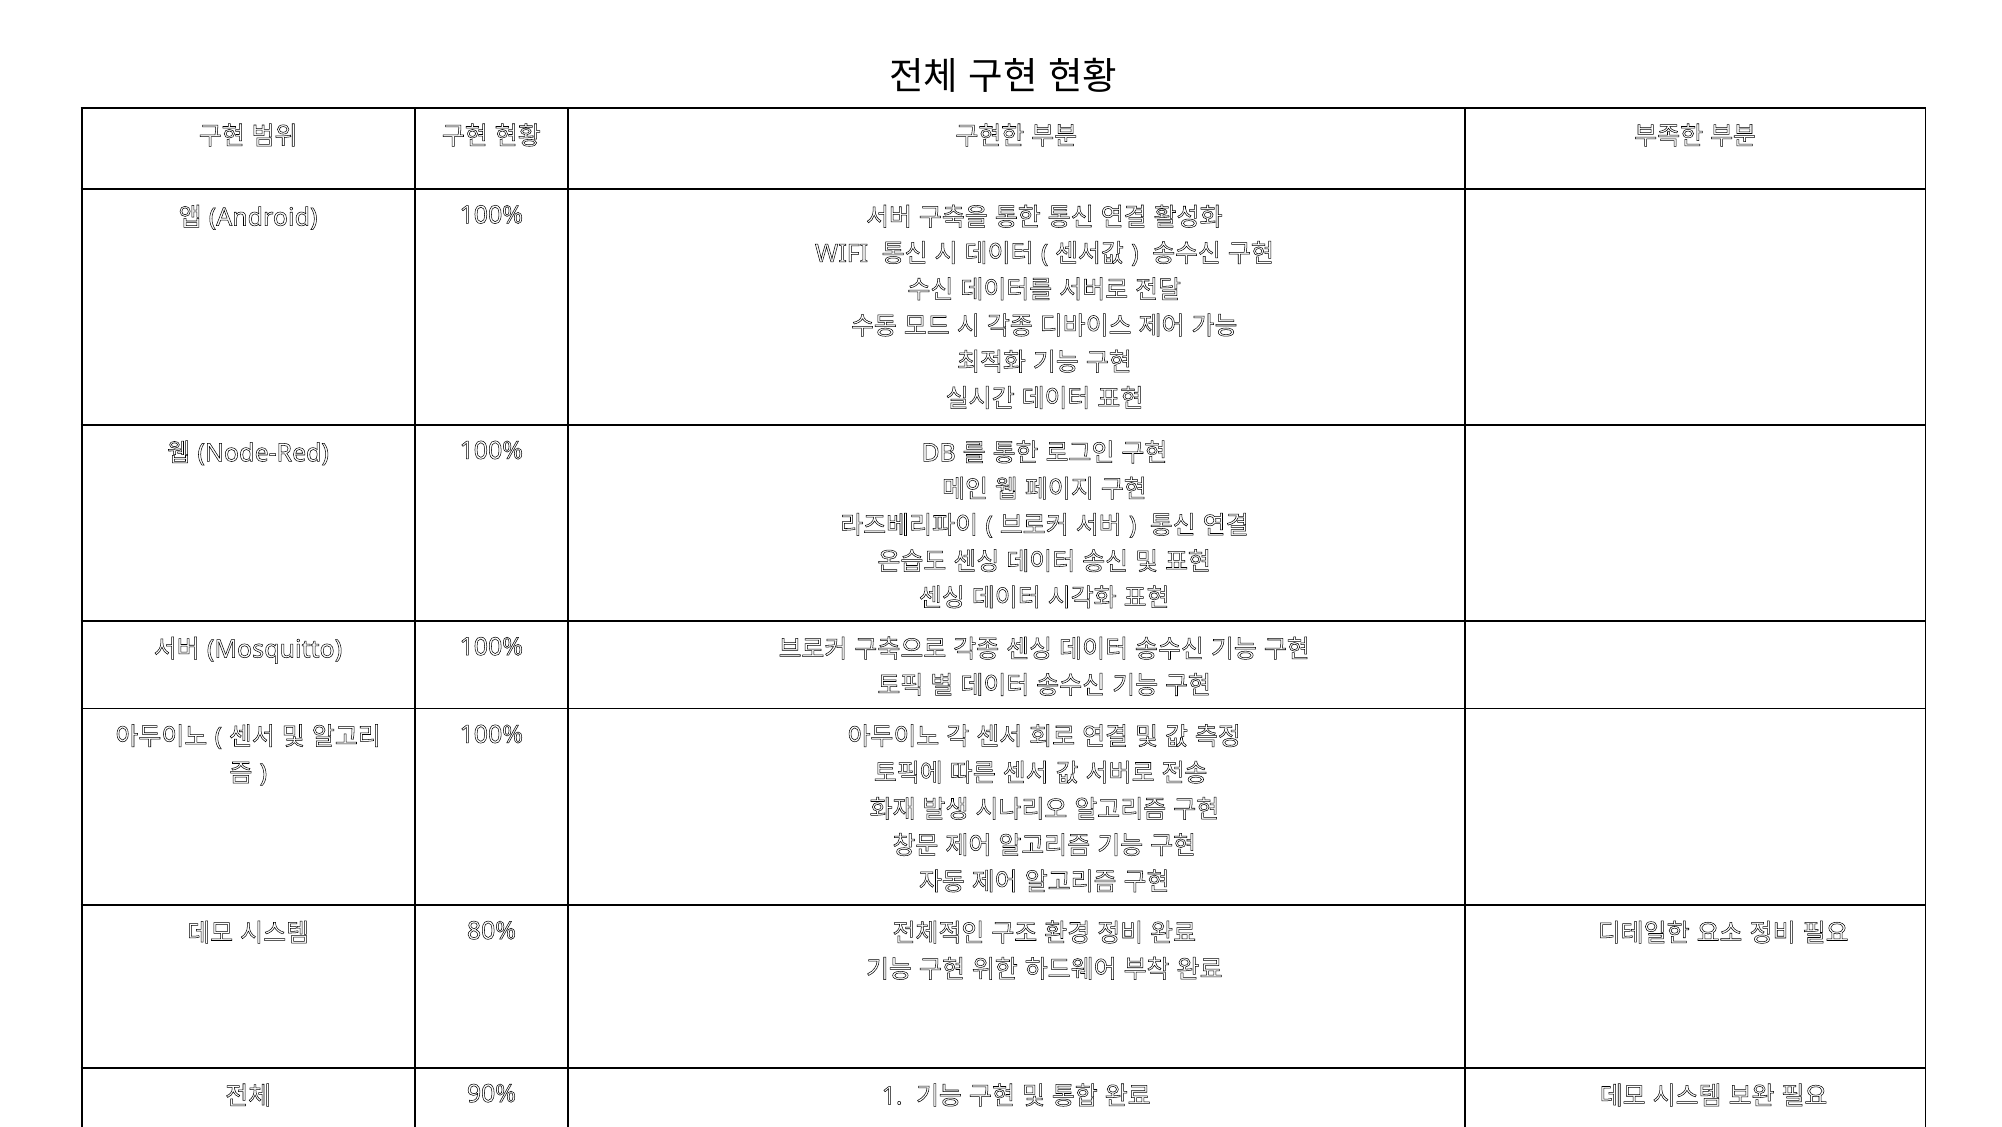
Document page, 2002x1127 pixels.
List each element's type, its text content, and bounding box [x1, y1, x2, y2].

table_cell 부족한 부분 [1466, 109, 1925, 188]
table_header 전체 구현 현황 [82, 39, 1926, 107]
table_cell 구현 현황 [416, 109, 567, 188]
table_cell 구현한 부분 [569, 109, 1464, 188]
table_cell [1466, 622, 1925, 708]
table_cell 앱(Android) [83, 190, 414, 424]
table_cell DB를 통한 로그인 구현 메인 웹 페이지 구현 라즈베리파이(브로커 서버) 통신 연결 온습도 센싱 데이터 송신 및 표현 센싱 데이터 시각화 표현 [569, 426, 1464, 620]
table_cell [1466, 426, 1925, 620]
table_cell 100% [416, 426, 567, 620]
table_cell [1466, 709, 1925, 904]
table_cell 웹(Node-Red) [83, 426, 414, 620]
table_cell 100% [416, 190, 567, 424]
table_cell 서버 구축을 통한 통신 연결 활성화 WIFI 통신 시 데이터(센서값) 송수신 구현 수신 데이터를 서버로 전달 수동 모드 시 각종 디바이스 제어 가능 최적화 기능 구현 실시간 데이터 표현 [569, 190, 1464, 424]
table_cell 100% [416, 622, 567, 708]
table_cell 데모 시스템 보완 필요 [1466, 1069, 1925, 1127]
table_cell 브로커 구축으로 각종 센싱 데이터 송수신 기능 구현 토픽 별 데이터 송수신 기능 구현 [569, 622, 1464, 708]
table_cell 1. 기능 구현 및 통합 완료 [569, 1069, 1464, 1127]
table_cell [1466, 190, 1925, 424]
table_cell 구현 범위 [83, 109, 414, 188]
table_cell 전체적인 구조 환경 정비 완료 기능 구현 위한 하드웨어 부착 완료 [569, 906, 1464, 1067]
table_cell 100% [416, 709, 567, 904]
table_cell 데모 시스템 [83, 906, 414, 1067]
table_cell 서버(Mosquitto) [83, 622, 414, 708]
table_cell 디테일한 요소 정비 필요 [1466, 906, 1925, 1067]
table_cell 전체 [83, 1069, 414, 1127]
table_cell 아두이노(센서 및 알고리즘) [83, 709, 414, 904]
table_cell 90% [416, 1069, 567, 1127]
table_cell 아두이노 각 센서 회로 연결 및 값 측정 토픽에 따른 센서 값 서버로 전송 화재 발생 시나리오 알고리즘 구현 창문 제어 알고리즘 기능 구현 자동 제어 알고리즘 구현 [569, 709, 1464, 904]
table_cell 80% [416, 906, 567, 1067]
